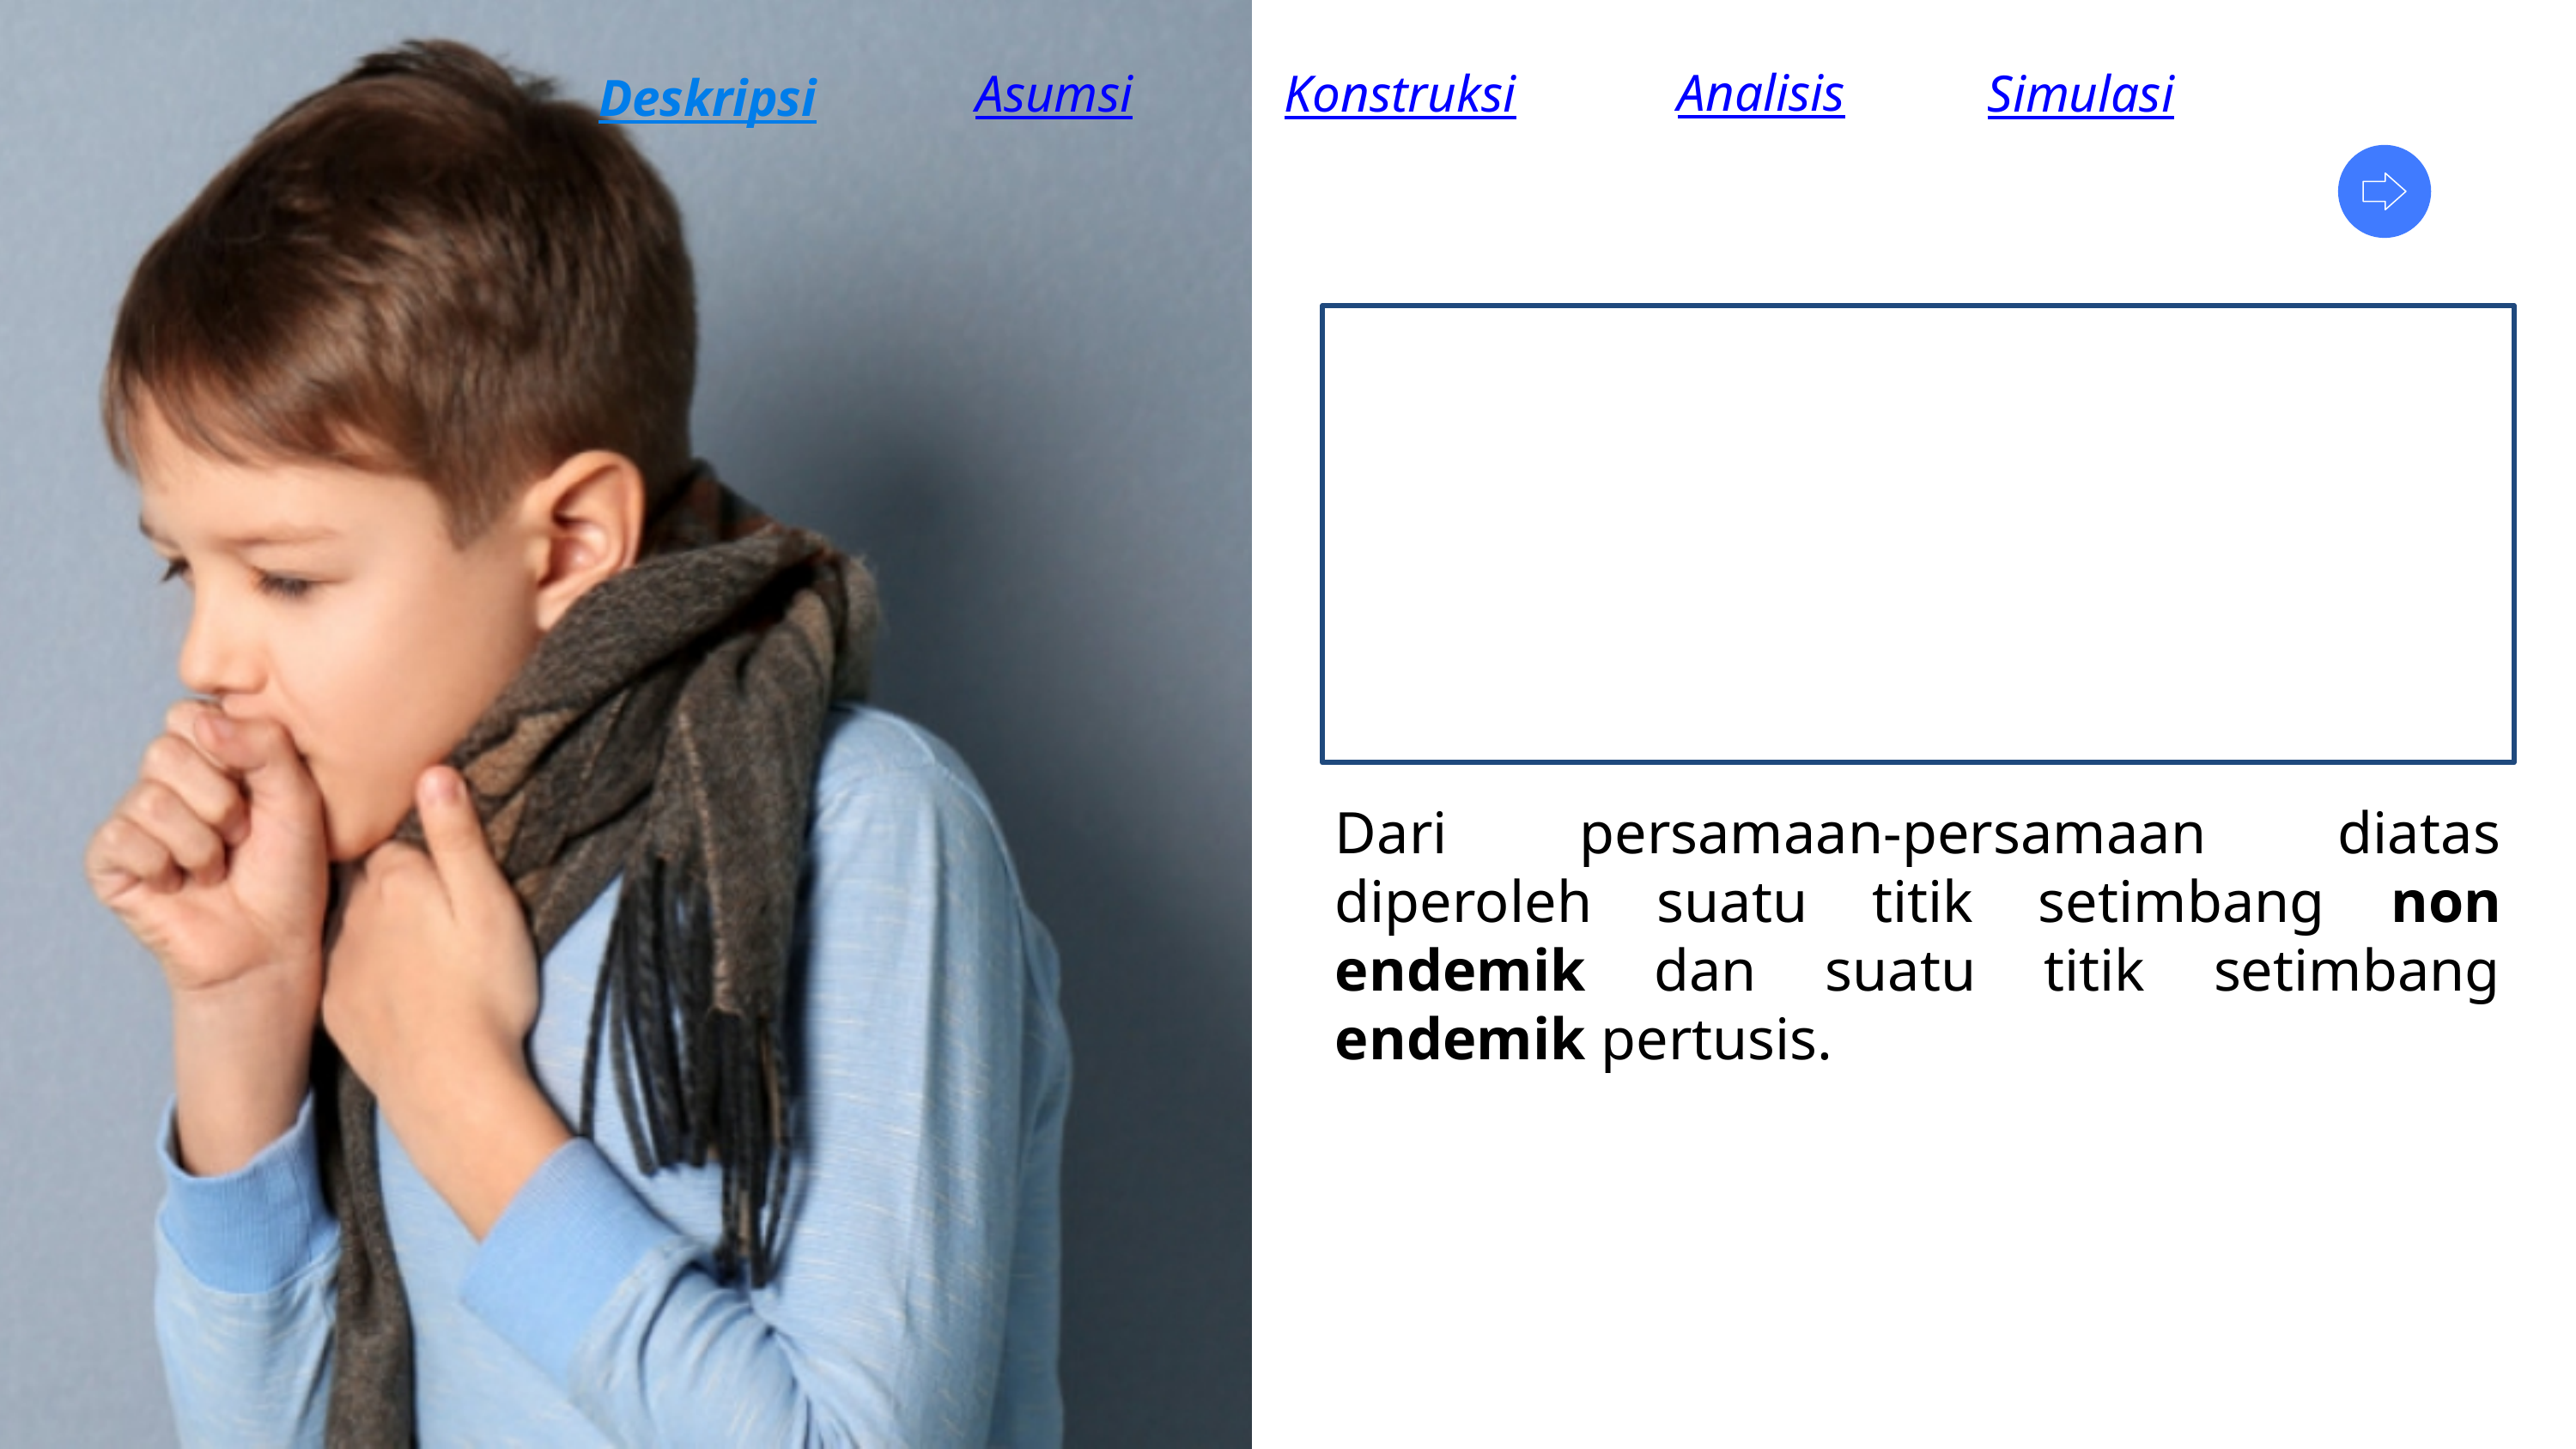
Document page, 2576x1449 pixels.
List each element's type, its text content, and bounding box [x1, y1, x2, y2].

text_box Dari persamaan-persamaan diatas diperoleh suatu titik setimbang non endemik dan suatu titik setimbang endemik pertusis. [1322, 790, 2514, 1077]
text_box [514, 62, 2336, 130]
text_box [2337, 144, 2432, 239]
picture [0, 0, 1253, 1449]
